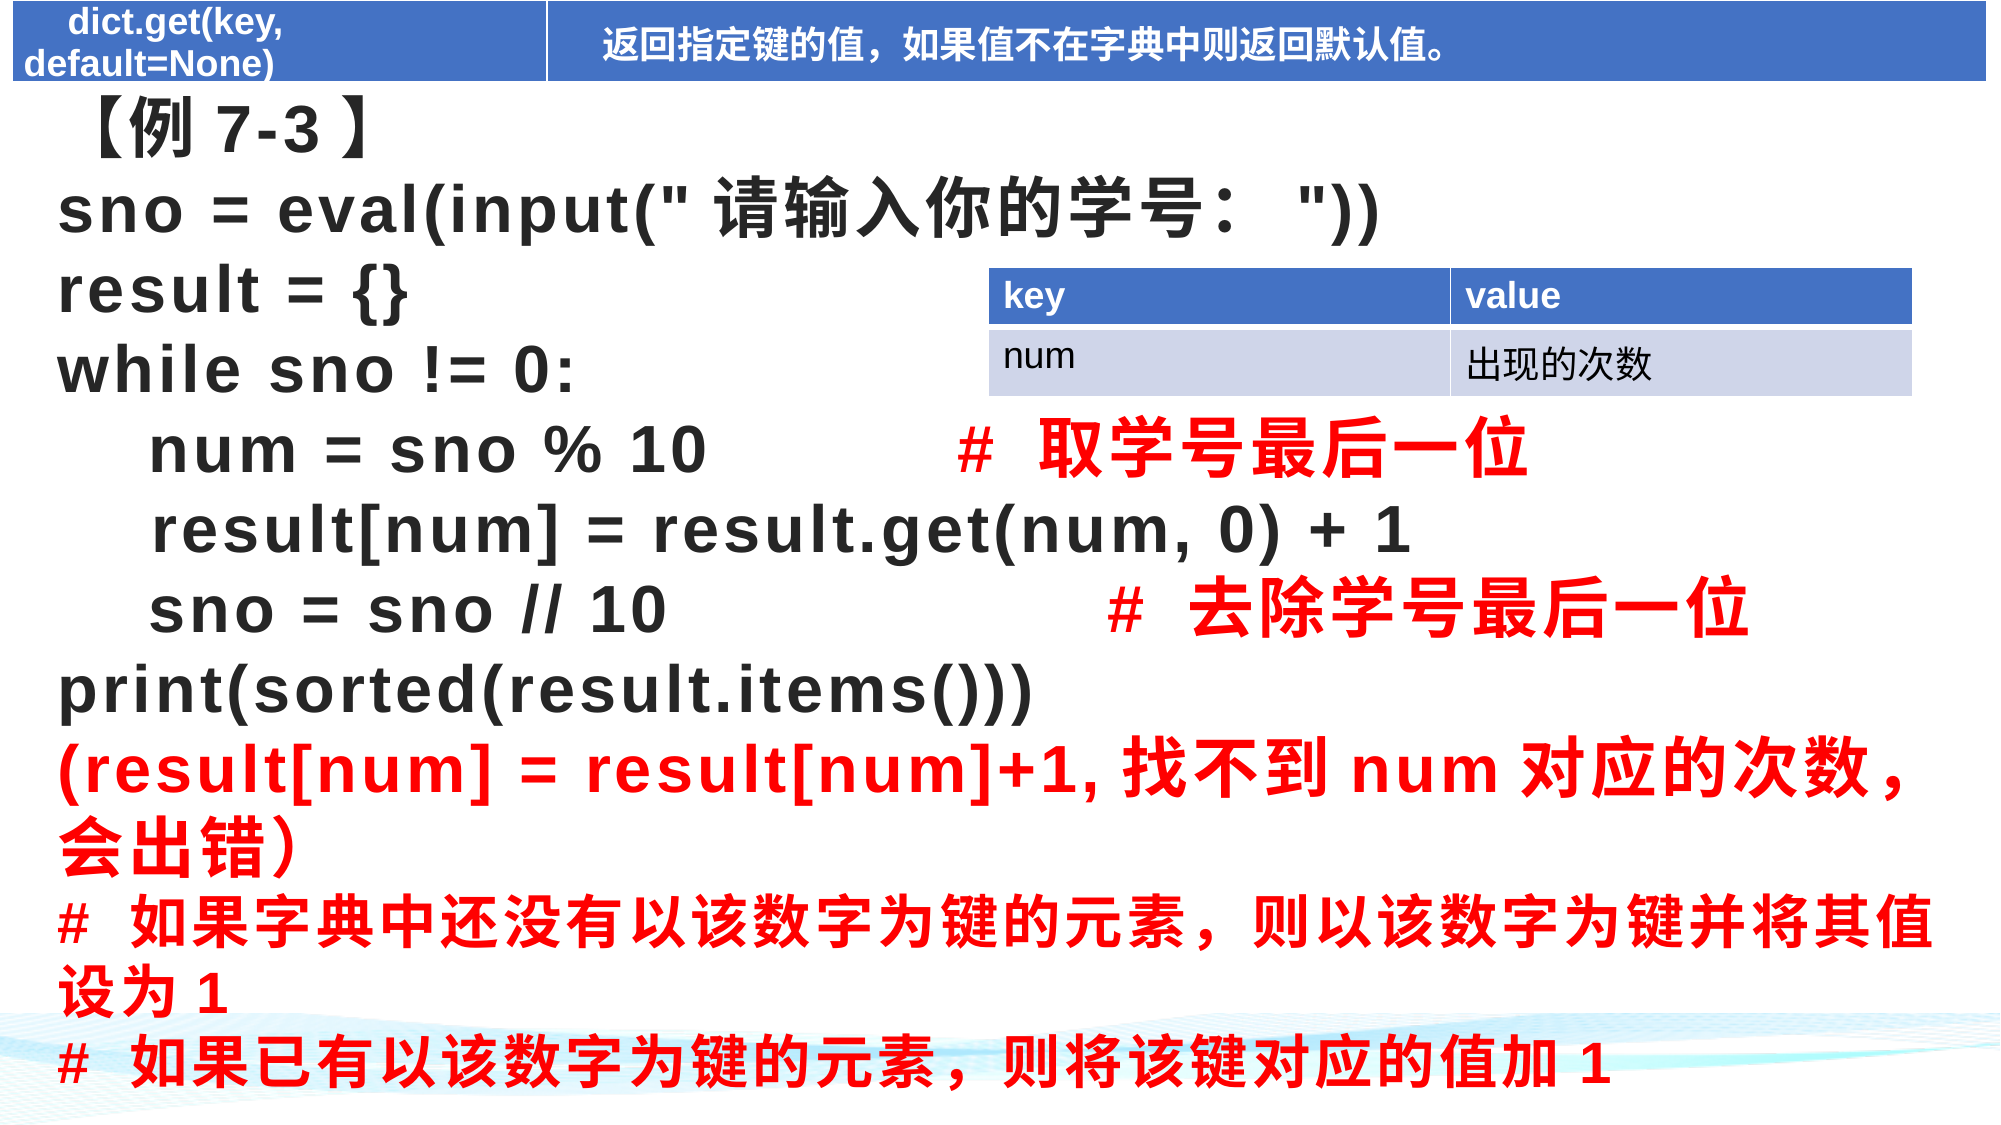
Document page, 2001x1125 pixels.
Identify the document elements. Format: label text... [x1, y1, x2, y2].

title 【例7-3】 sno = eval(input("请输入你的学号：")) result = {} while sno != 0: num = sno % 10 # 取学号最后一位 result[num] = result.get(num, 0) + 1 sno = sno // 10 # 去除学号最后一位 print(sorted(result.items())) (result[num] = result[num]+1,找不到num对应的次数，会出错） # 如果字典中还没有以该数字为键的元素，则以该数字为键并将其值设为1 # 如果已有以该数字为键的元素，则将该键对应的值加1 [43, 78, 2000, 1078]
slide_number [1412, 1041, 1856, 1094]
table_header key [989, 268, 1450, 324]
table_header 返回指定键的值，如果值不在字典中则返回默认值。 [548, 1, 1986, 81]
table_header dict.get(key, default=None) [13, 1, 546, 81]
table_header value [1451, 268, 1912, 324]
table_cell num [989, 330, 1450, 396]
picture [0, 1013, 2000, 1125]
table_cell 出现的次数 [1451, 330, 1912, 396]
